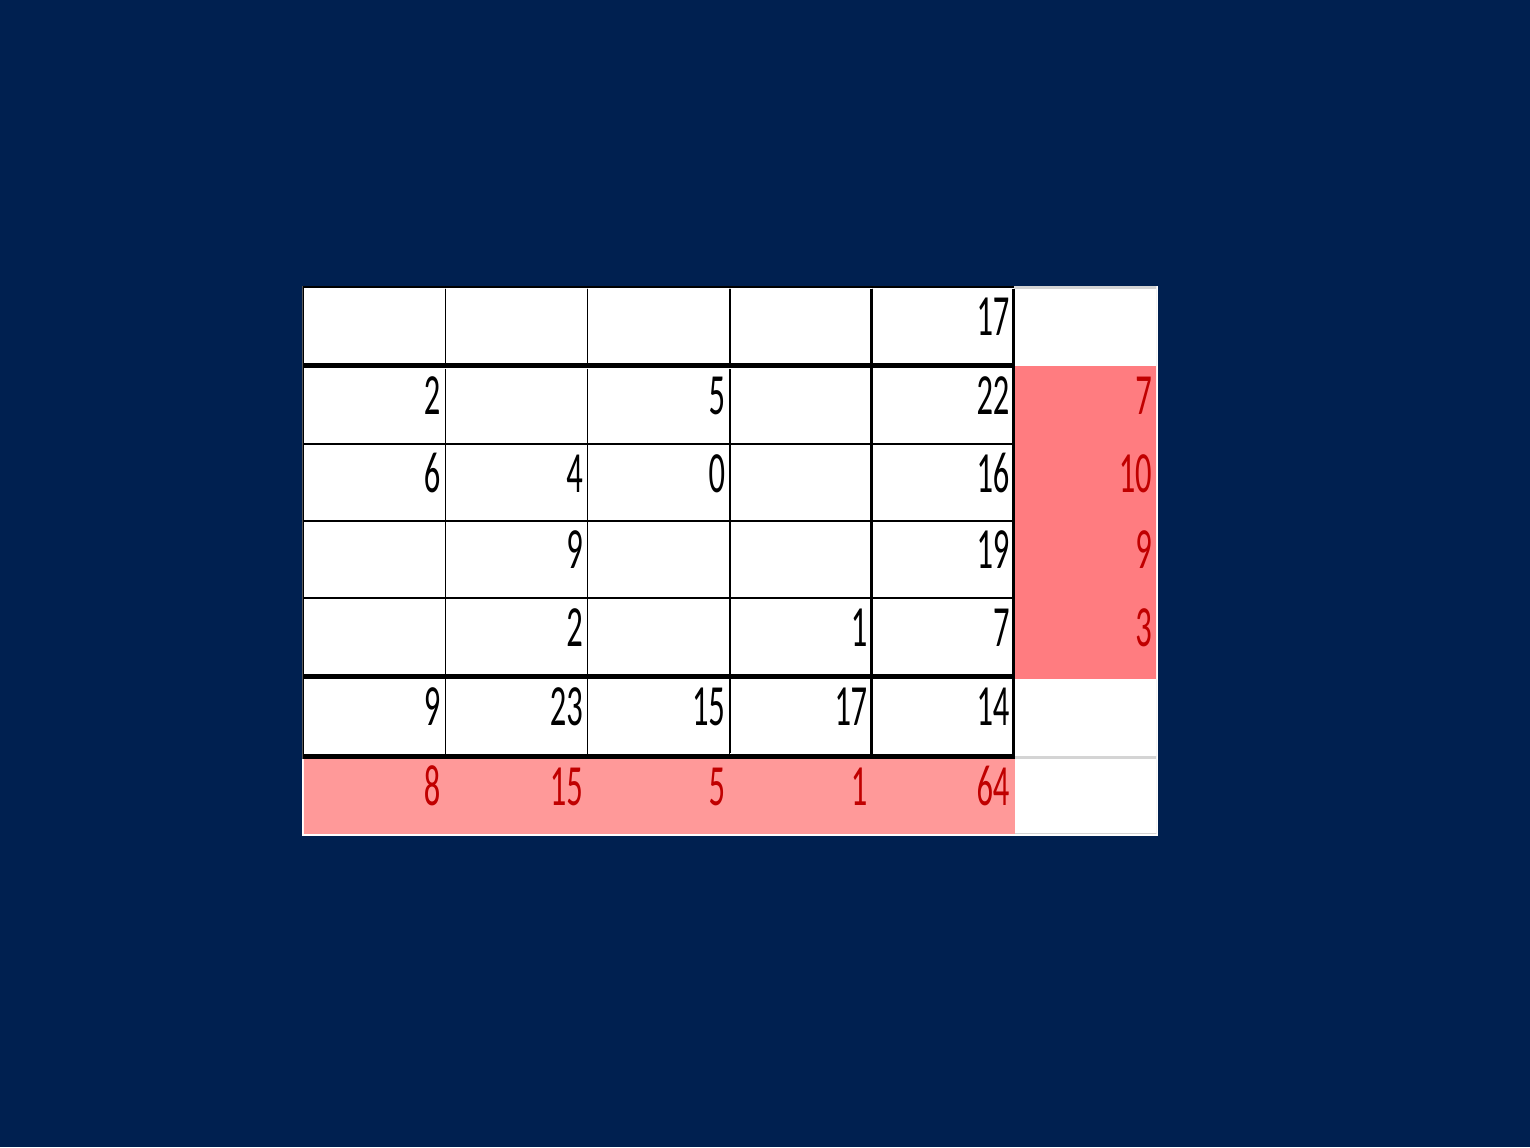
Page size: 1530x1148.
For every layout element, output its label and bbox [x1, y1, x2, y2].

text_box [302, 285, 1158, 836]
